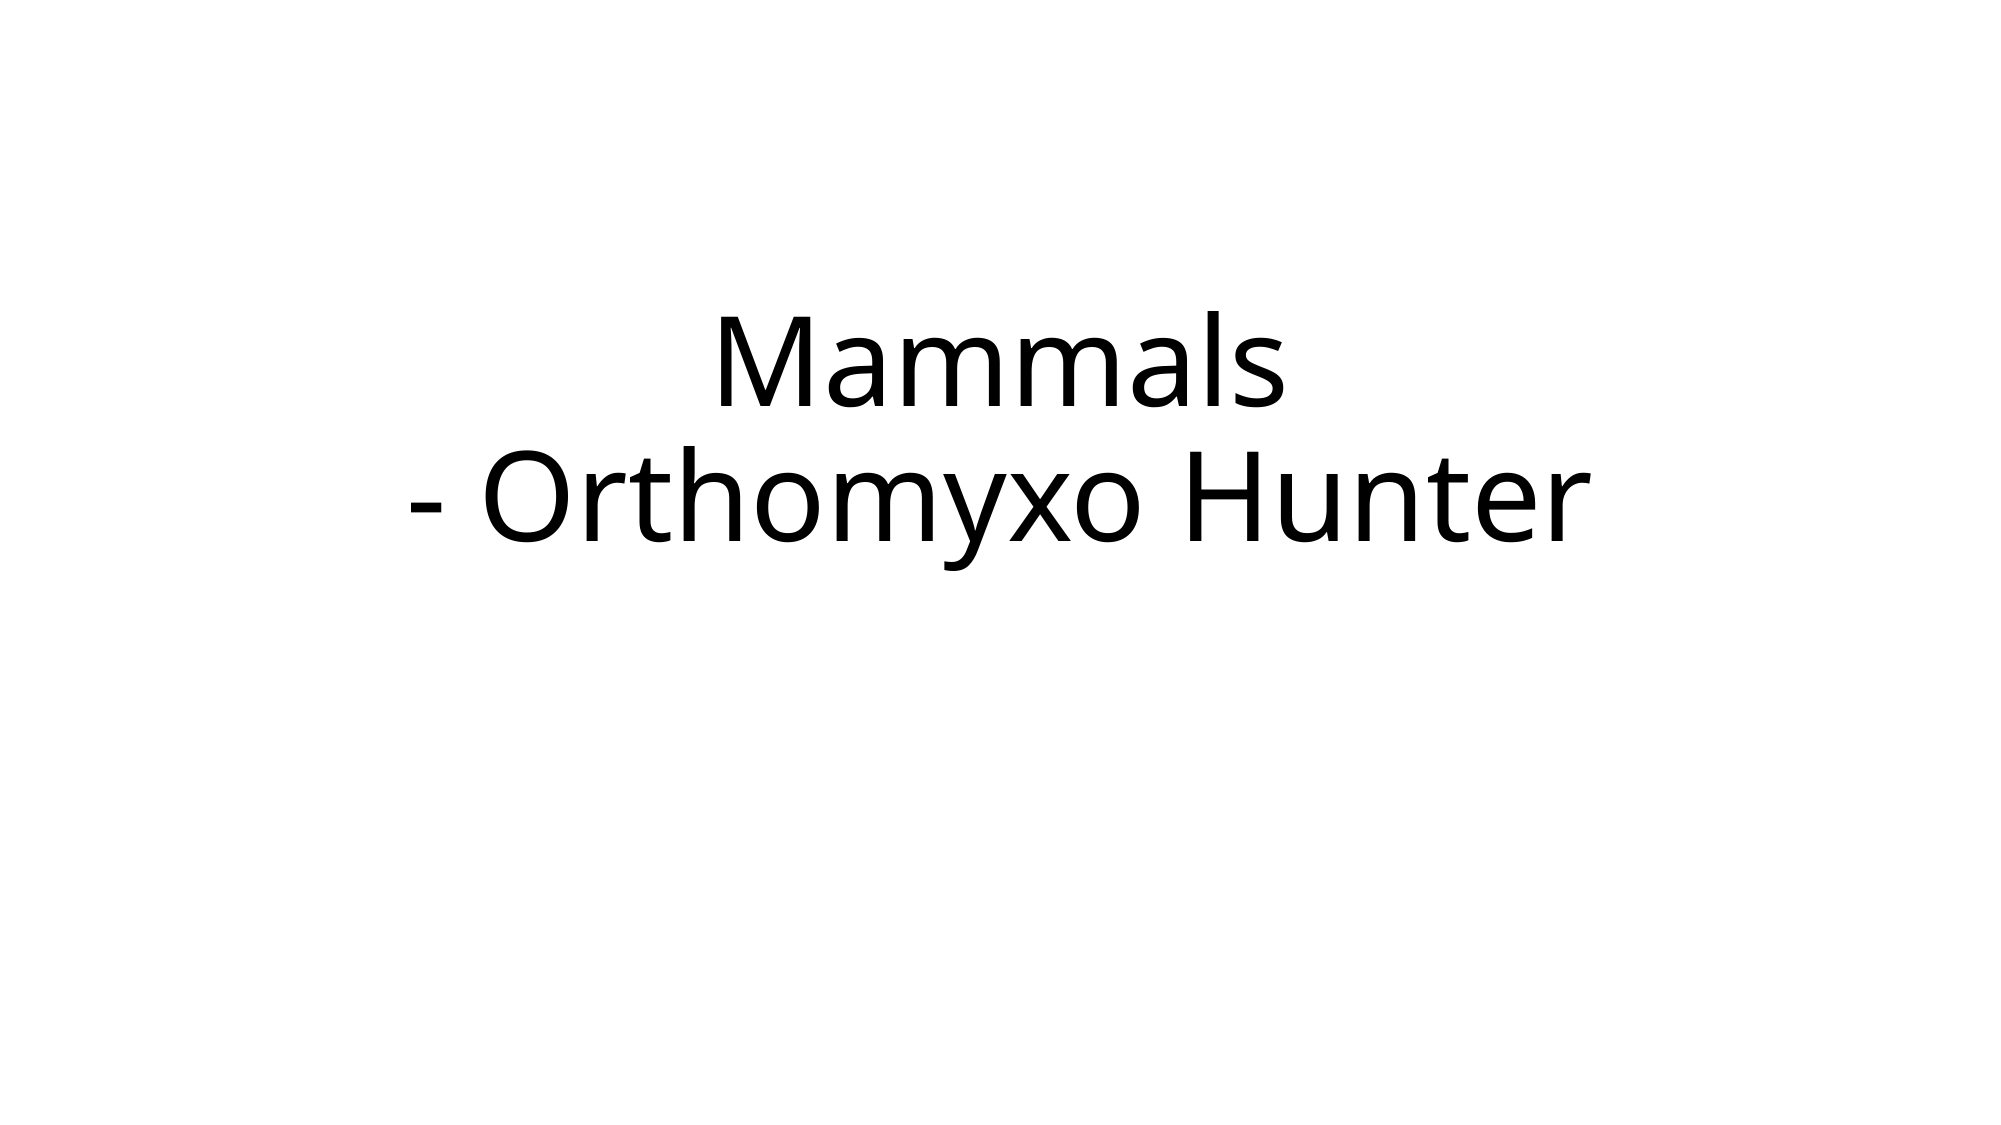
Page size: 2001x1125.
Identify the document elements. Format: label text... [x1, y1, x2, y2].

title Mammals - Orthomyxo Hunter [249, 184, 1750, 576]
